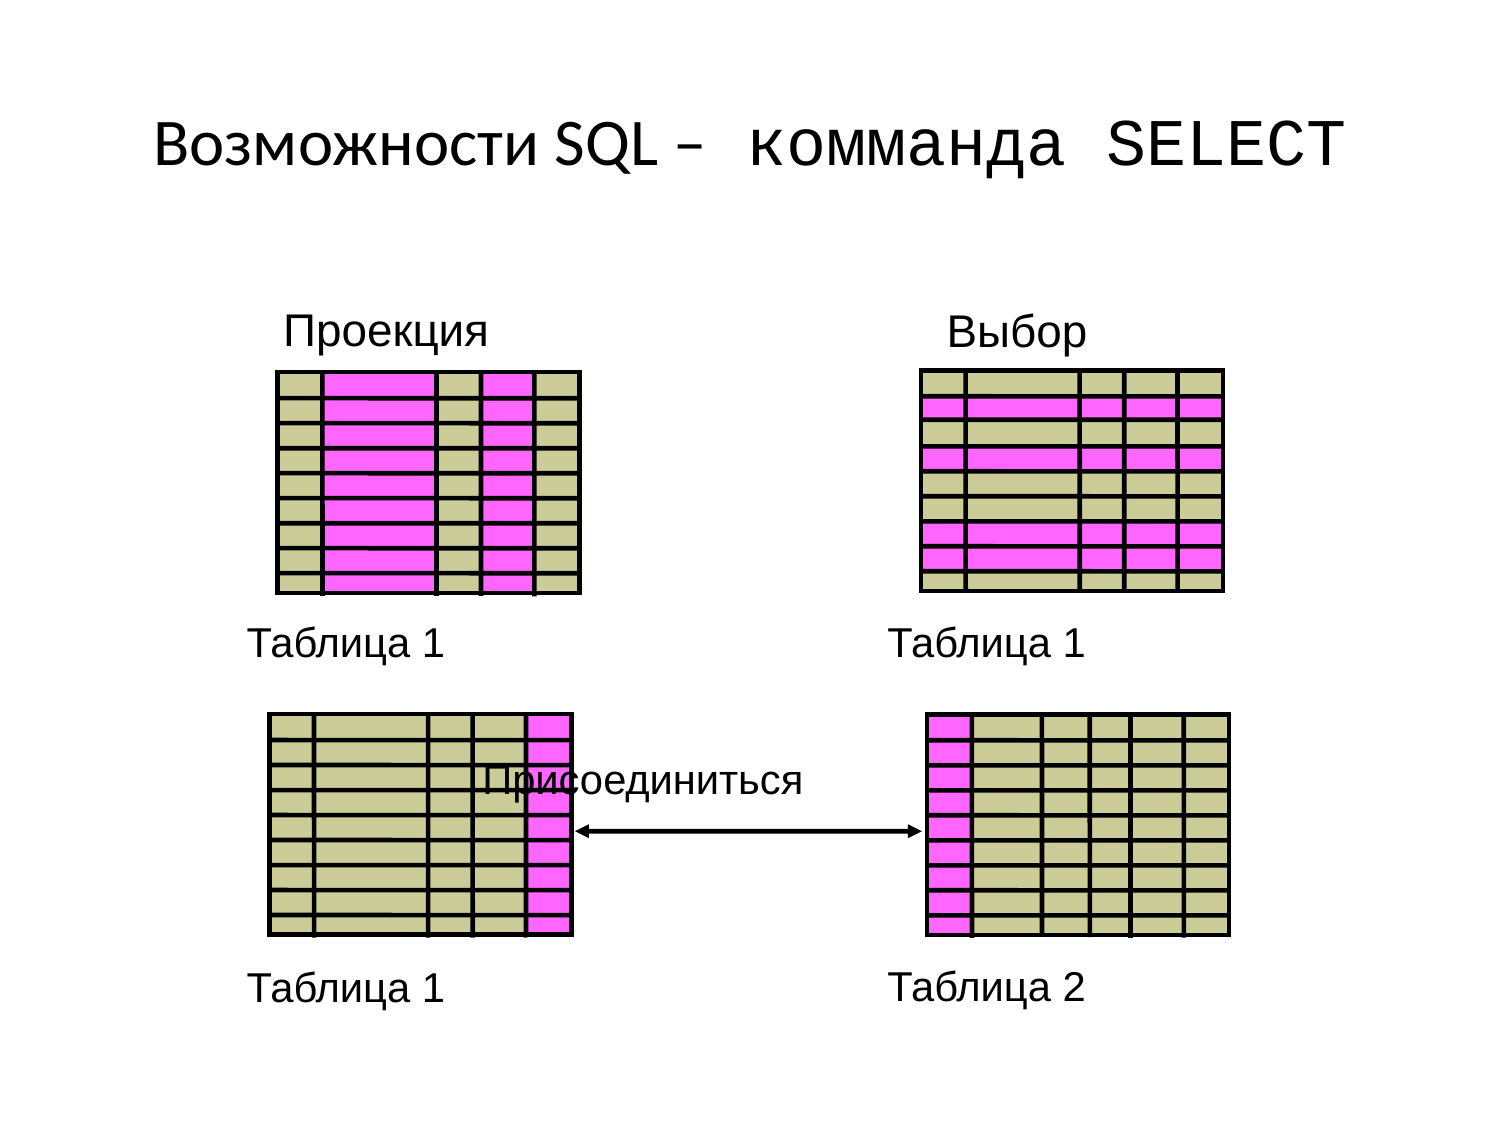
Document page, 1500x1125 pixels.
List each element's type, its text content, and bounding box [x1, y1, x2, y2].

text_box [1182, 396, 1223, 573]
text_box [965, 370, 1178, 592]
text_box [922, 396, 960, 573]
text_box [920, 370, 963, 397]
text_box [574, 825, 922, 838]
text_box Выбор [931, 293, 1103, 364]
text_box Присоединиться [572, 745, 819, 811]
text_box [920, 579, 960, 592]
text_box Таблица 1 [231, 952, 461, 1018]
text_box Таблица 1 [872, 607, 1102, 673]
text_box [323, 373, 534, 592]
text_box Таблица 1 [231, 608, 461, 674]
text_box [277, 372, 324, 593]
title Возможности SQL – комманда SELECT [75, 45, 1425, 233]
text_box [269, 714, 572, 935]
text_box [1182, 580, 1223, 592]
text_box [532, 372, 580, 593]
text_box [927, 714, 1230, 936]
text_box Проекция [268, 292, 505, 363]
text_box Таблица 2 [872, 952, 1102, 1018]
text_box [1179, 370, 1223, 396]
